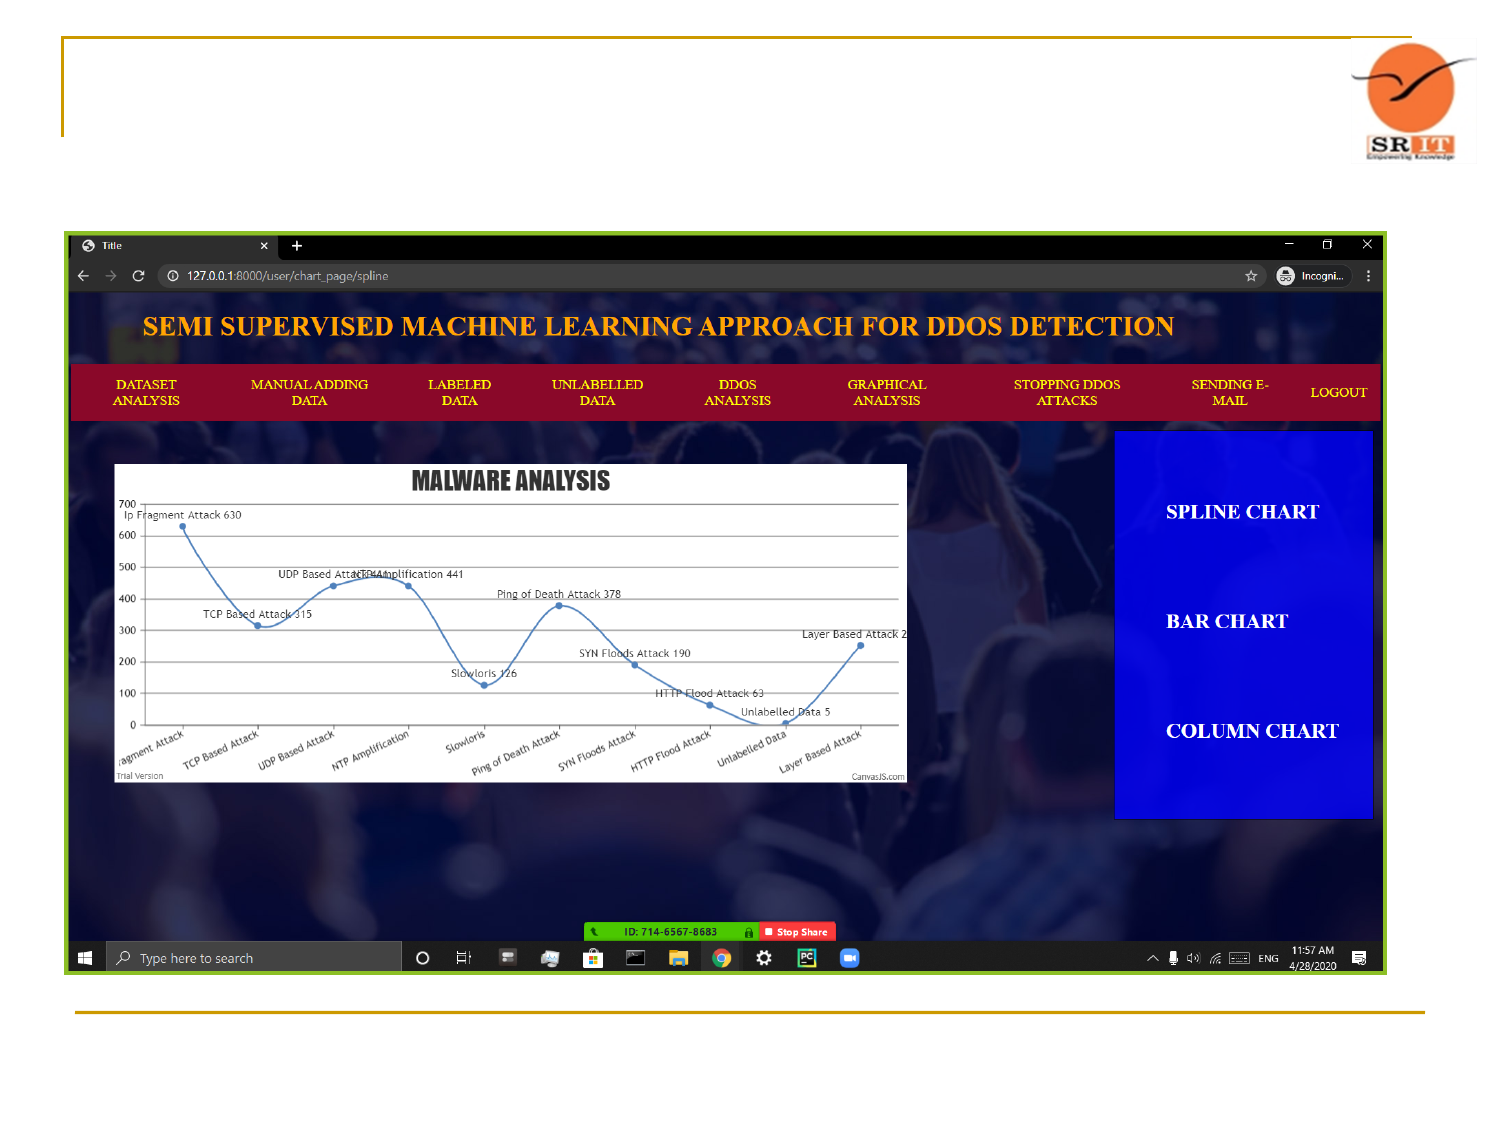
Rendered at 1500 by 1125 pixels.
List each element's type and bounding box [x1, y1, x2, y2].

list [64, 231, 1387, 976]
picture [1350, 37, 1478, 165]
